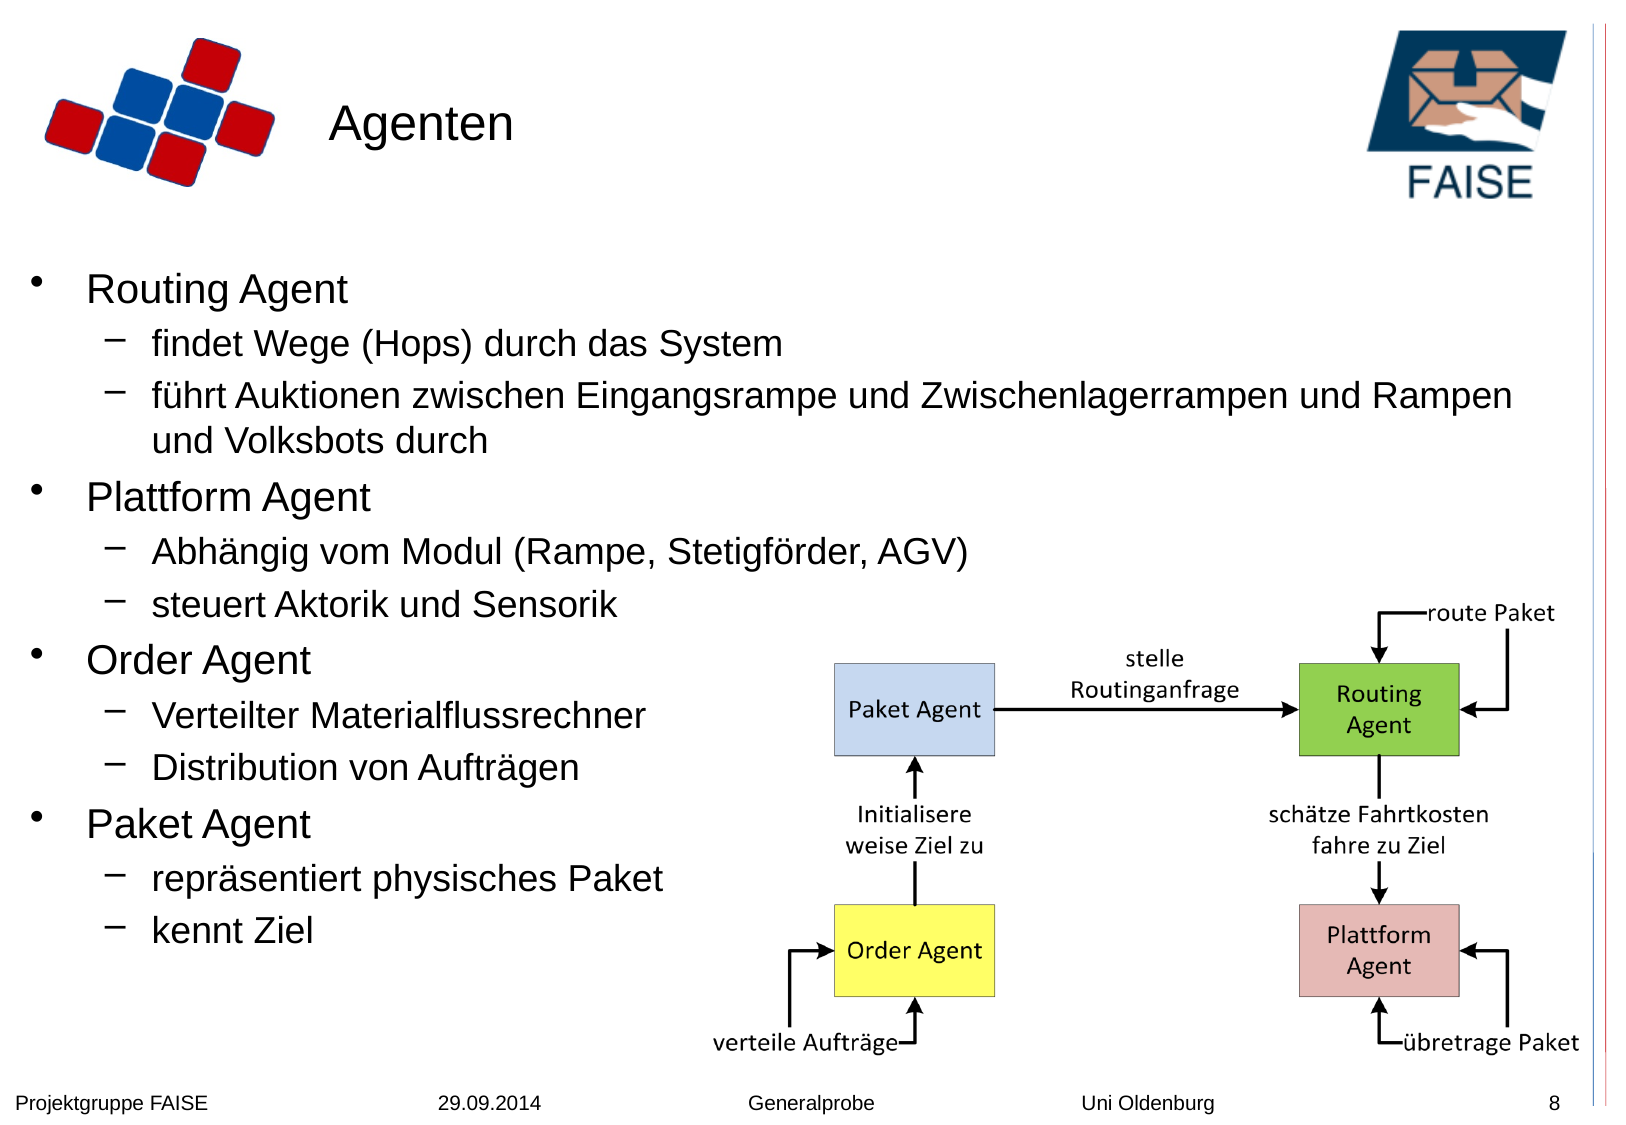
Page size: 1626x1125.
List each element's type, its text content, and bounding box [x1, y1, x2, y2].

title Agenten [313, 44, 1544, 197]
picture [44, 38, 288, 187]
picture [1364, 23, 1575, 210]
list Routing Agent findet Wege (Hops) durch das System führt Auktionen zwischen Eingangsrampe und Zwischenlagerrampen und Rampen und Volksbots durch Plattform Agent Abhängig vom Modul (Rampe, Stetigförder, AGV) steuert Aktorik und Sensorik Order Agent Verteilter Materialflussrechner Distribution von Aufträgen Paket Agent repräsentiert physisches Paket kennt Ziel [14, 253, 1551, 1010]
slide_number 8 [1287, 1082, 1576, 1119]
footer Projektgruppe FAISE 29.09.2014 Generalprobe Uni Oldenburg [0, 1082, 1287, 1125]
picture [712, 593, 1580, 1059]
